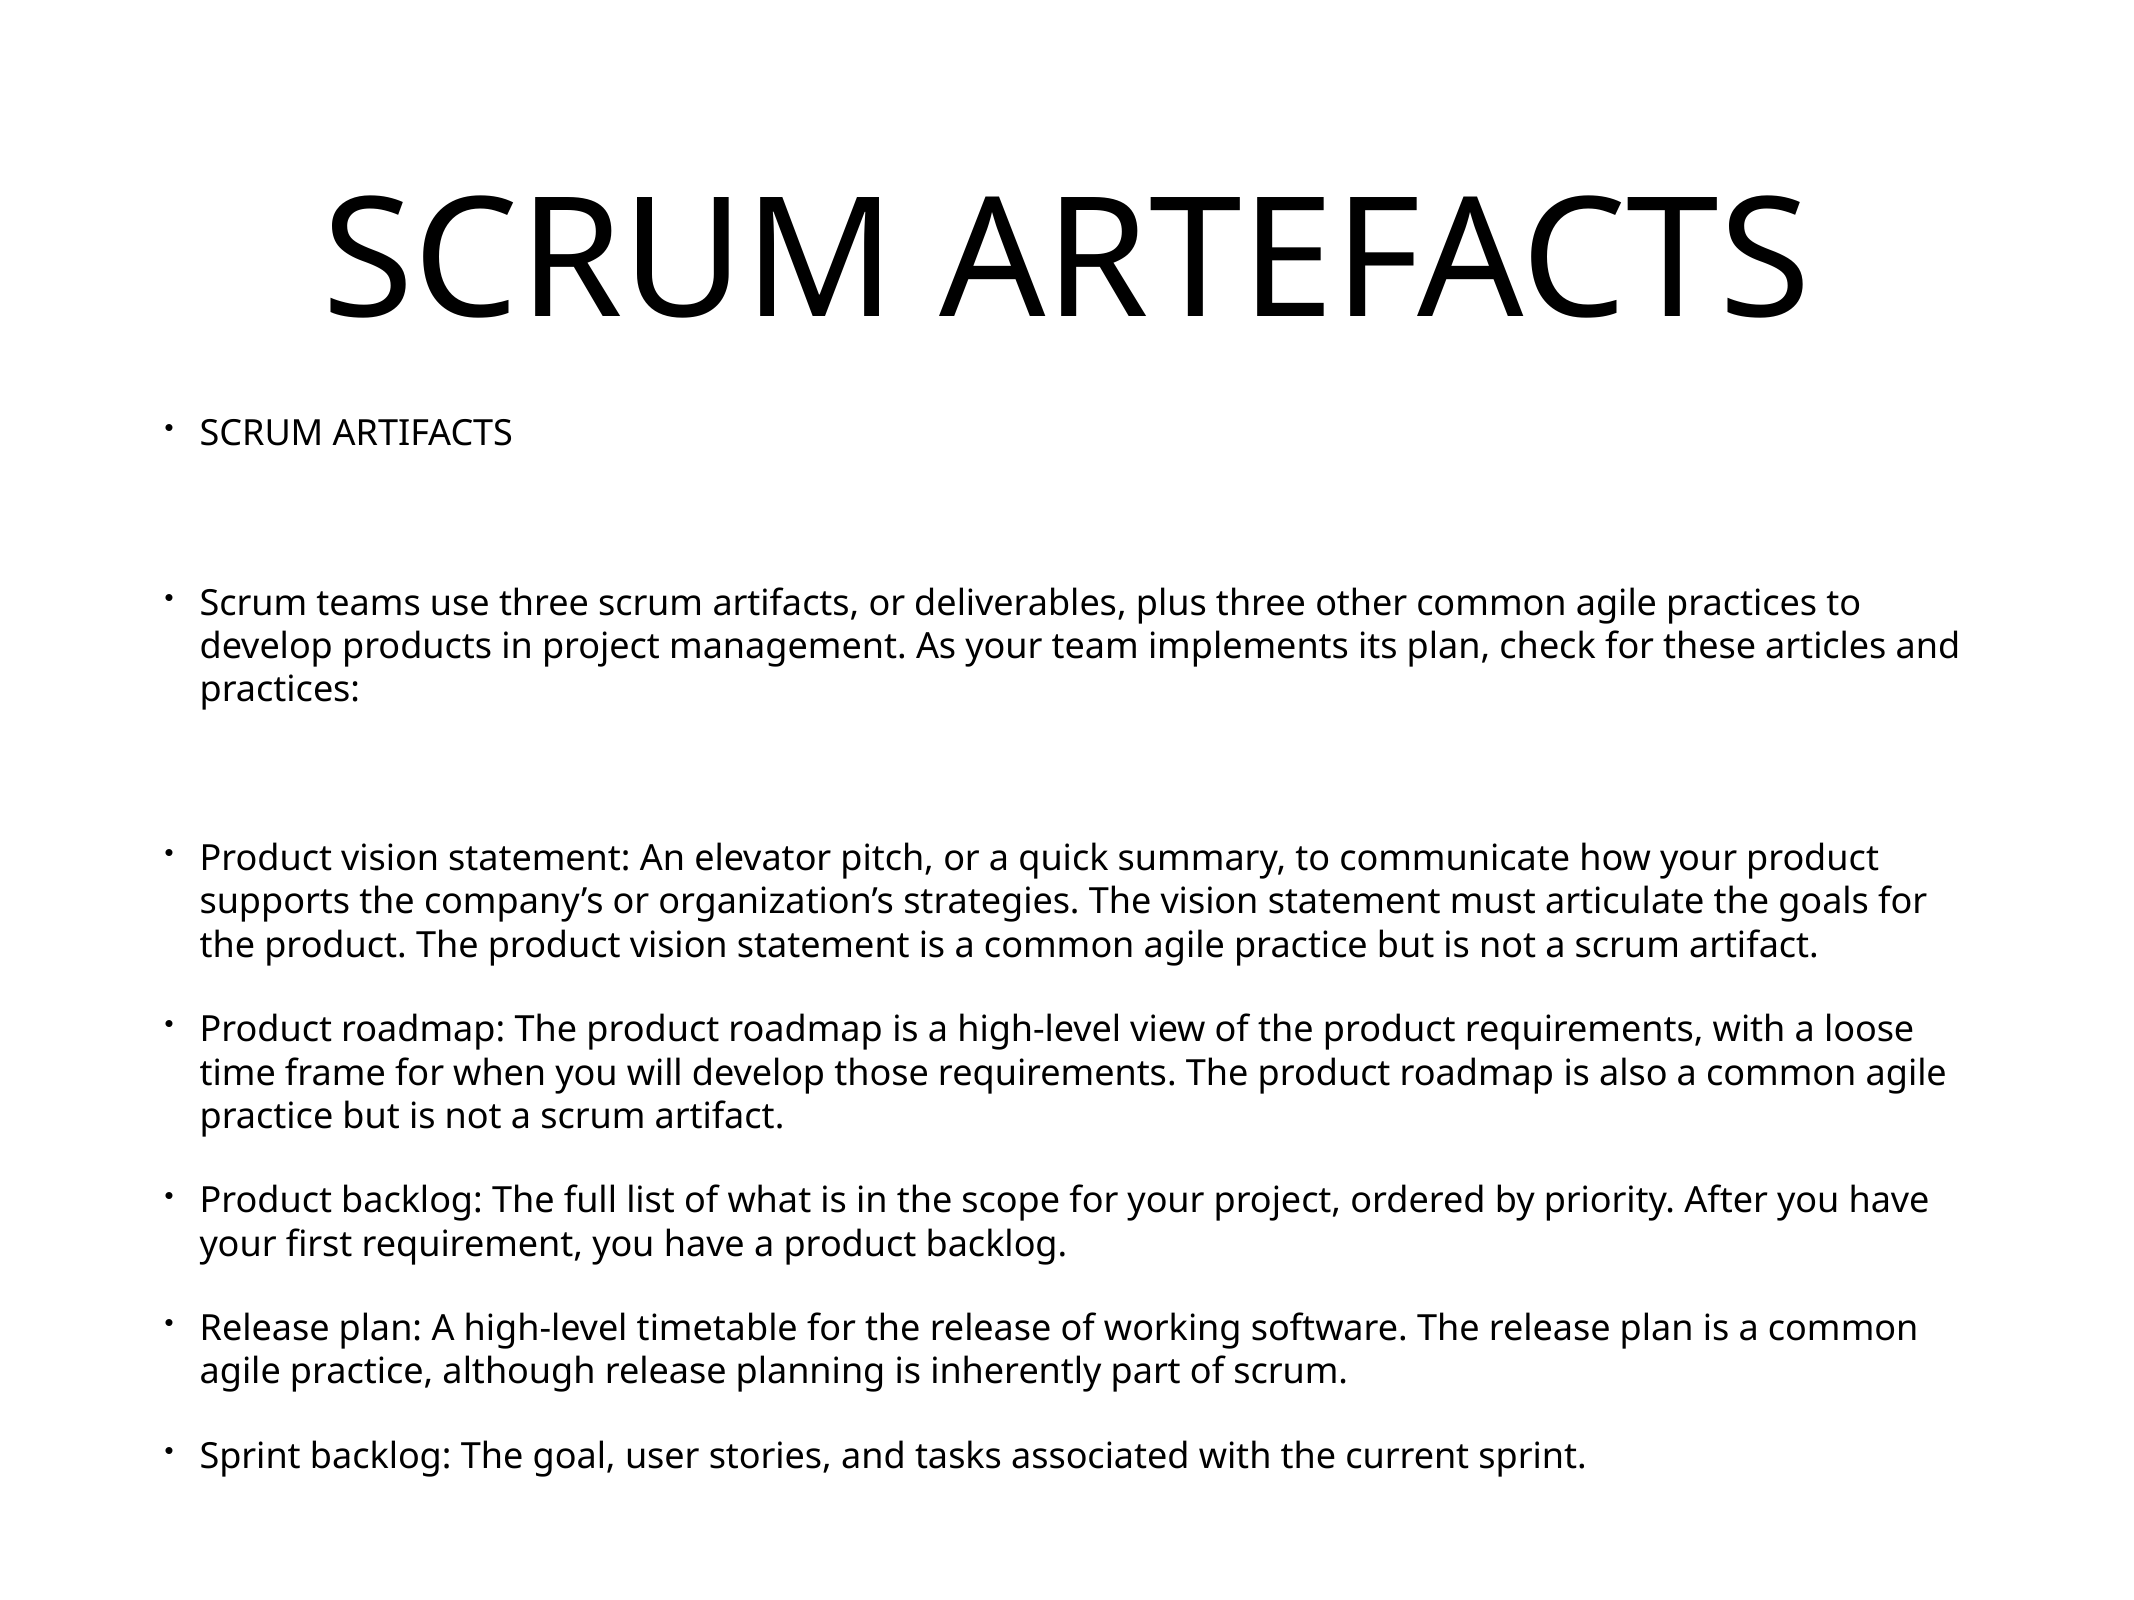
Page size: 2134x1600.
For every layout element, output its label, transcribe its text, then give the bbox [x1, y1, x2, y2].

title SCRUM ARTEFACTS [155, 72, 1978, 426]
list SCRUM ARTIFACTS Scrum teams use three scrum artifacts, or deliverables, plus three other common agile practices to develop products in project management. As your team implements its plan, check for these articles and practices: Product vision statement: An elevator pitch, or a quick summary, to communicate how your product supports the company’s or organization’s strategies. The vision statement must articulate the goals for the product. The product vision statement is a common agile practice but is not a scrum artifact. Product roadmap: The product roadmap is a high-level view of the product requirements, with a loose time frame for when you will develop those requirements. The product roadmap is also a common agile practice but is not a scrum artifact. Product backlog: The full list of what is in the scope for your project, ordered by priority. After you have your first requirement, you have a product backlog. Release plan: A high-level timetable for the release of working software. The release plan is a common agile practice, although release planning is inherently part of scrum. Sprint backlog: The goal, user stories, and tasks associated with the current sprint. [155, 426, 1978, 1459]
